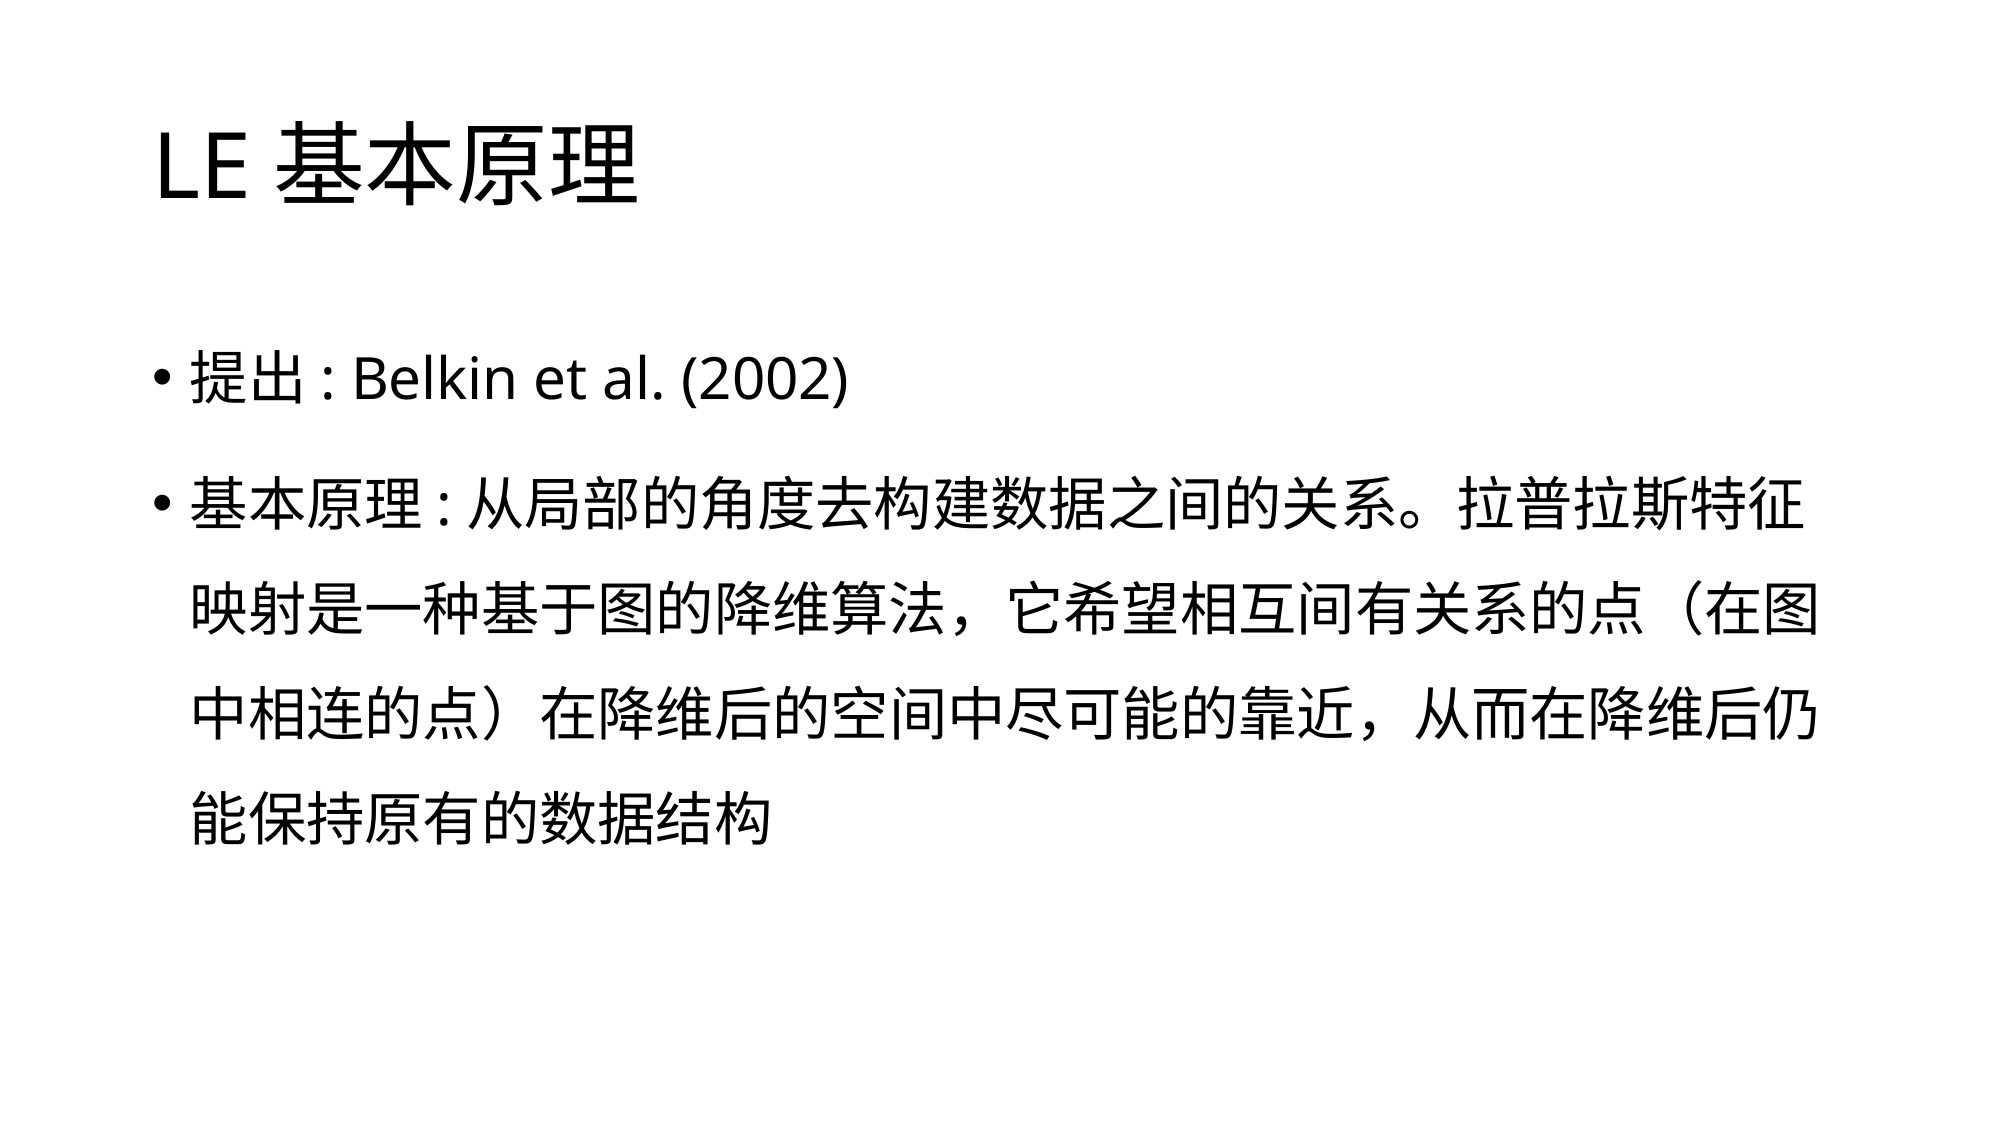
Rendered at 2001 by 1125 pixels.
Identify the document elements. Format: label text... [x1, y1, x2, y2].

title LE基本原理 [137, 59, 1863, 278]
list 提出: Belkin et al. (2002) 基本原理:从局部的角度去构建数据之间的关系。拉普拉斯特征映射是一种基于图的降维算法，它希望相互间有关系的点（在图中相连的点）在降维后的空间中尽可能的靠近，从而在降维后仍能保持原有的数据结构 [137, 299, 1863, 1014]
